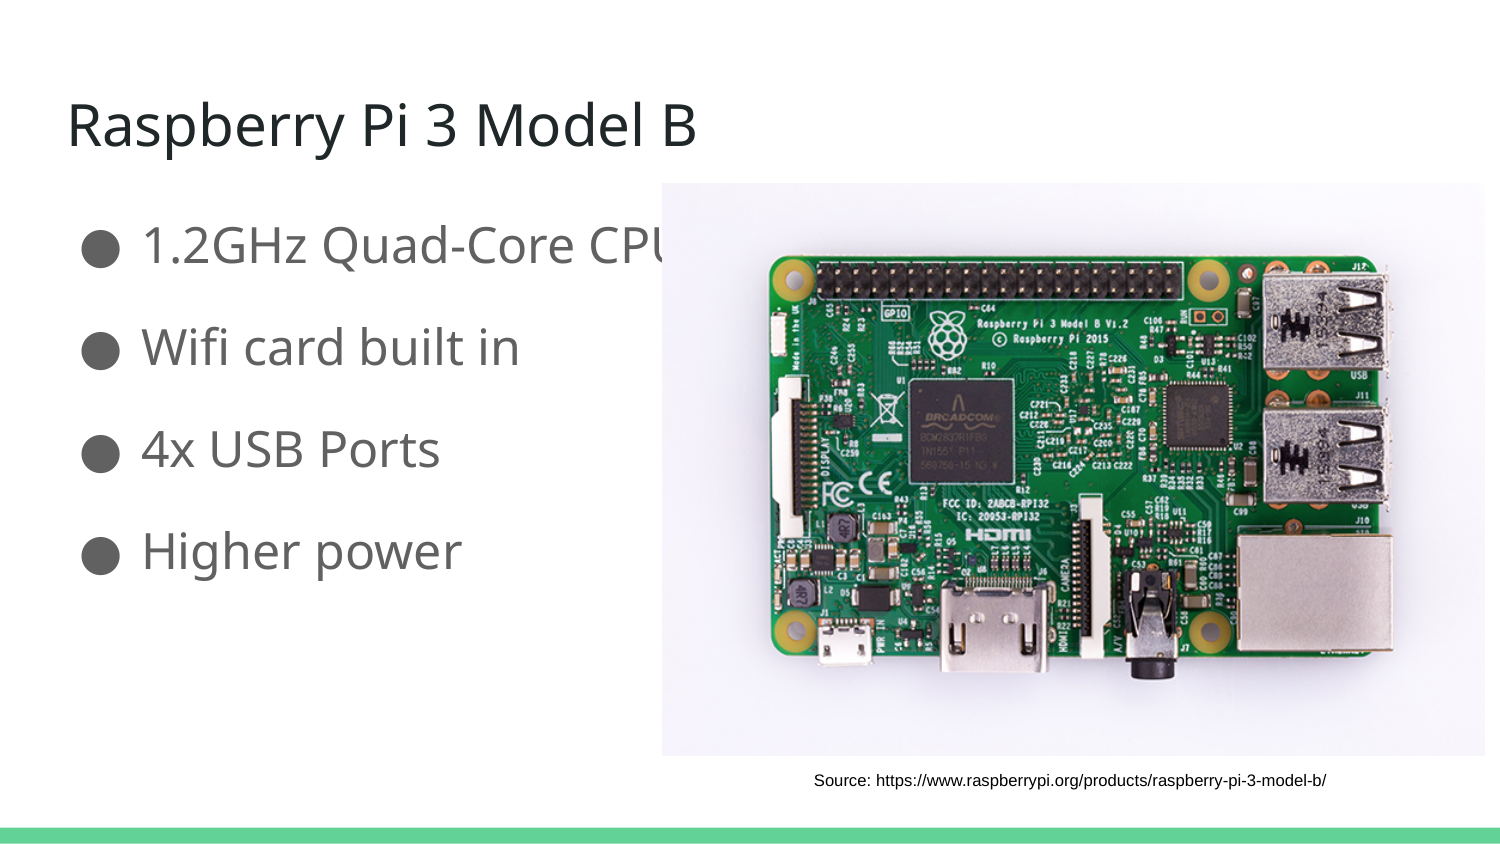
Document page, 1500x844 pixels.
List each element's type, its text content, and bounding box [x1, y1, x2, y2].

list 1.2GHz Quad-Core CPU Wifi card built in 4x USB Ports Higher power [51, 189, 657, 750]
title Raspberry Pi 3 Model B [51, 72, 1449, 167]
picture [662, 182, 1485, 756]
text_box Source: https://www.raspberrypi.org/products/raspberry-pi-3-model-b/ [798, 764, 1349, 809]
